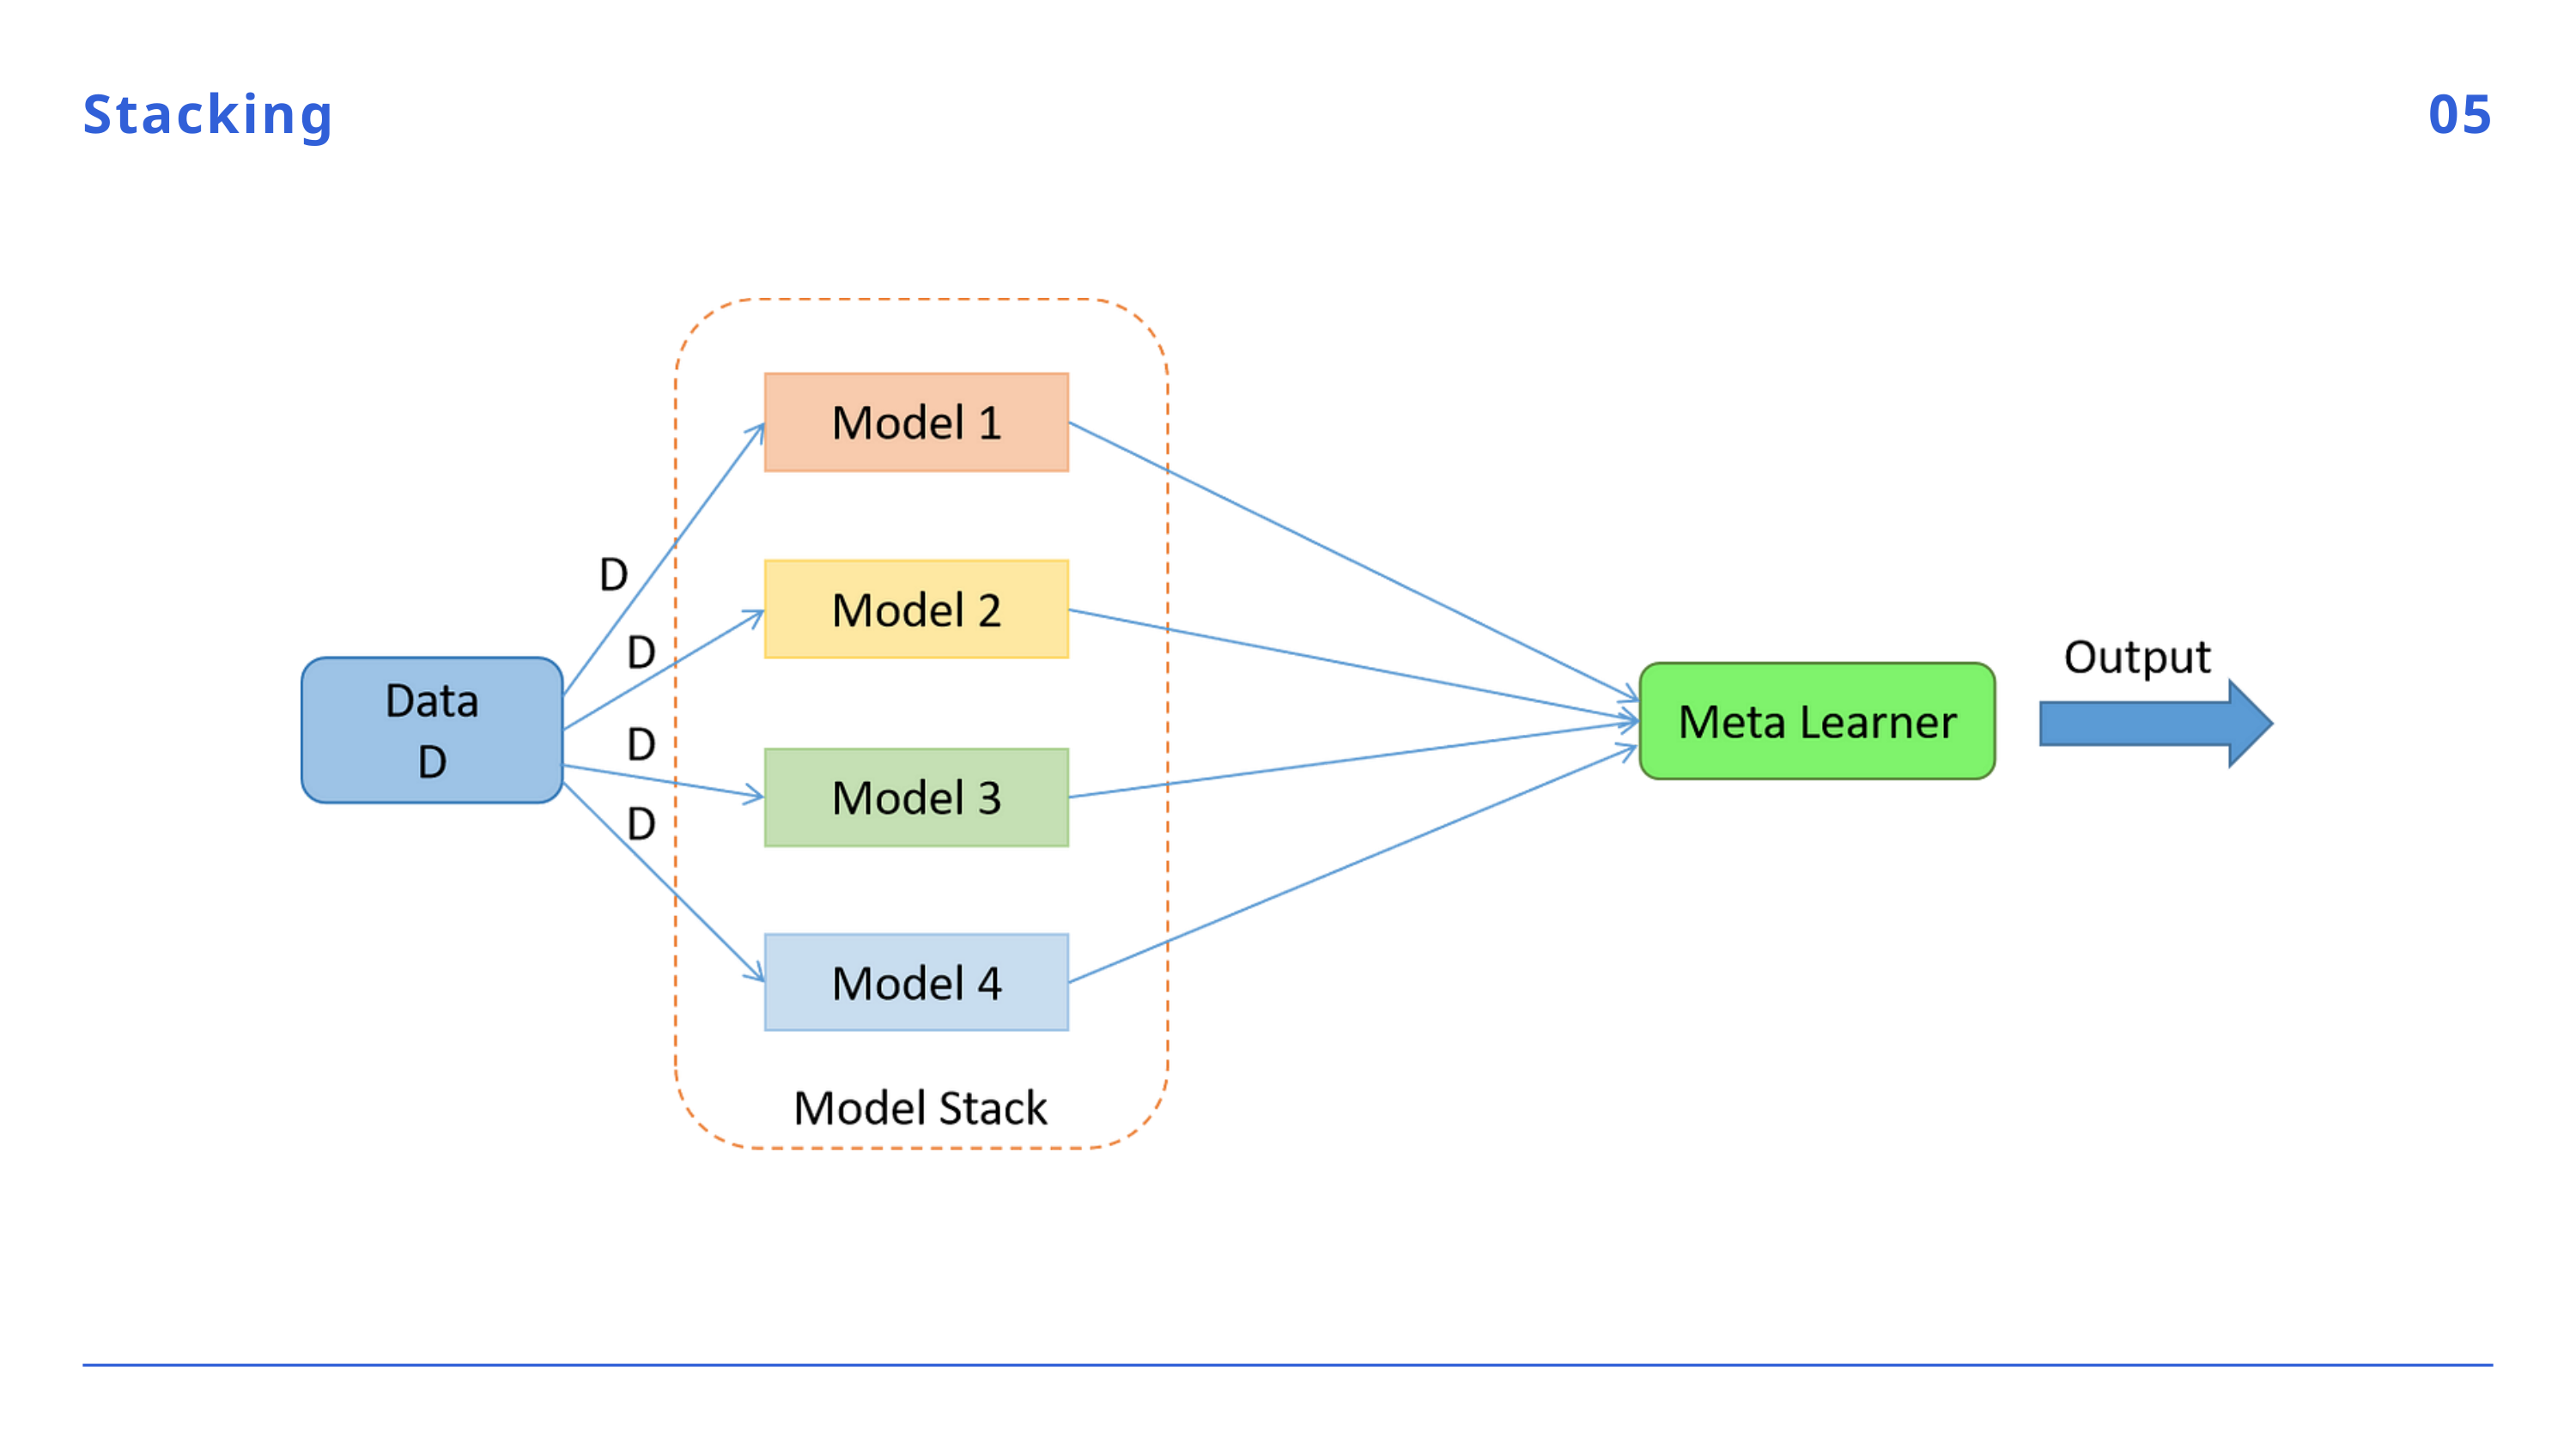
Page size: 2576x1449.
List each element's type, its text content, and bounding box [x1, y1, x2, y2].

picture [301, 298, 2275, 1150]
text_box 05 [2093, 85, 2494, 145]
text_box Stacking [82, 85, 720, 145]
